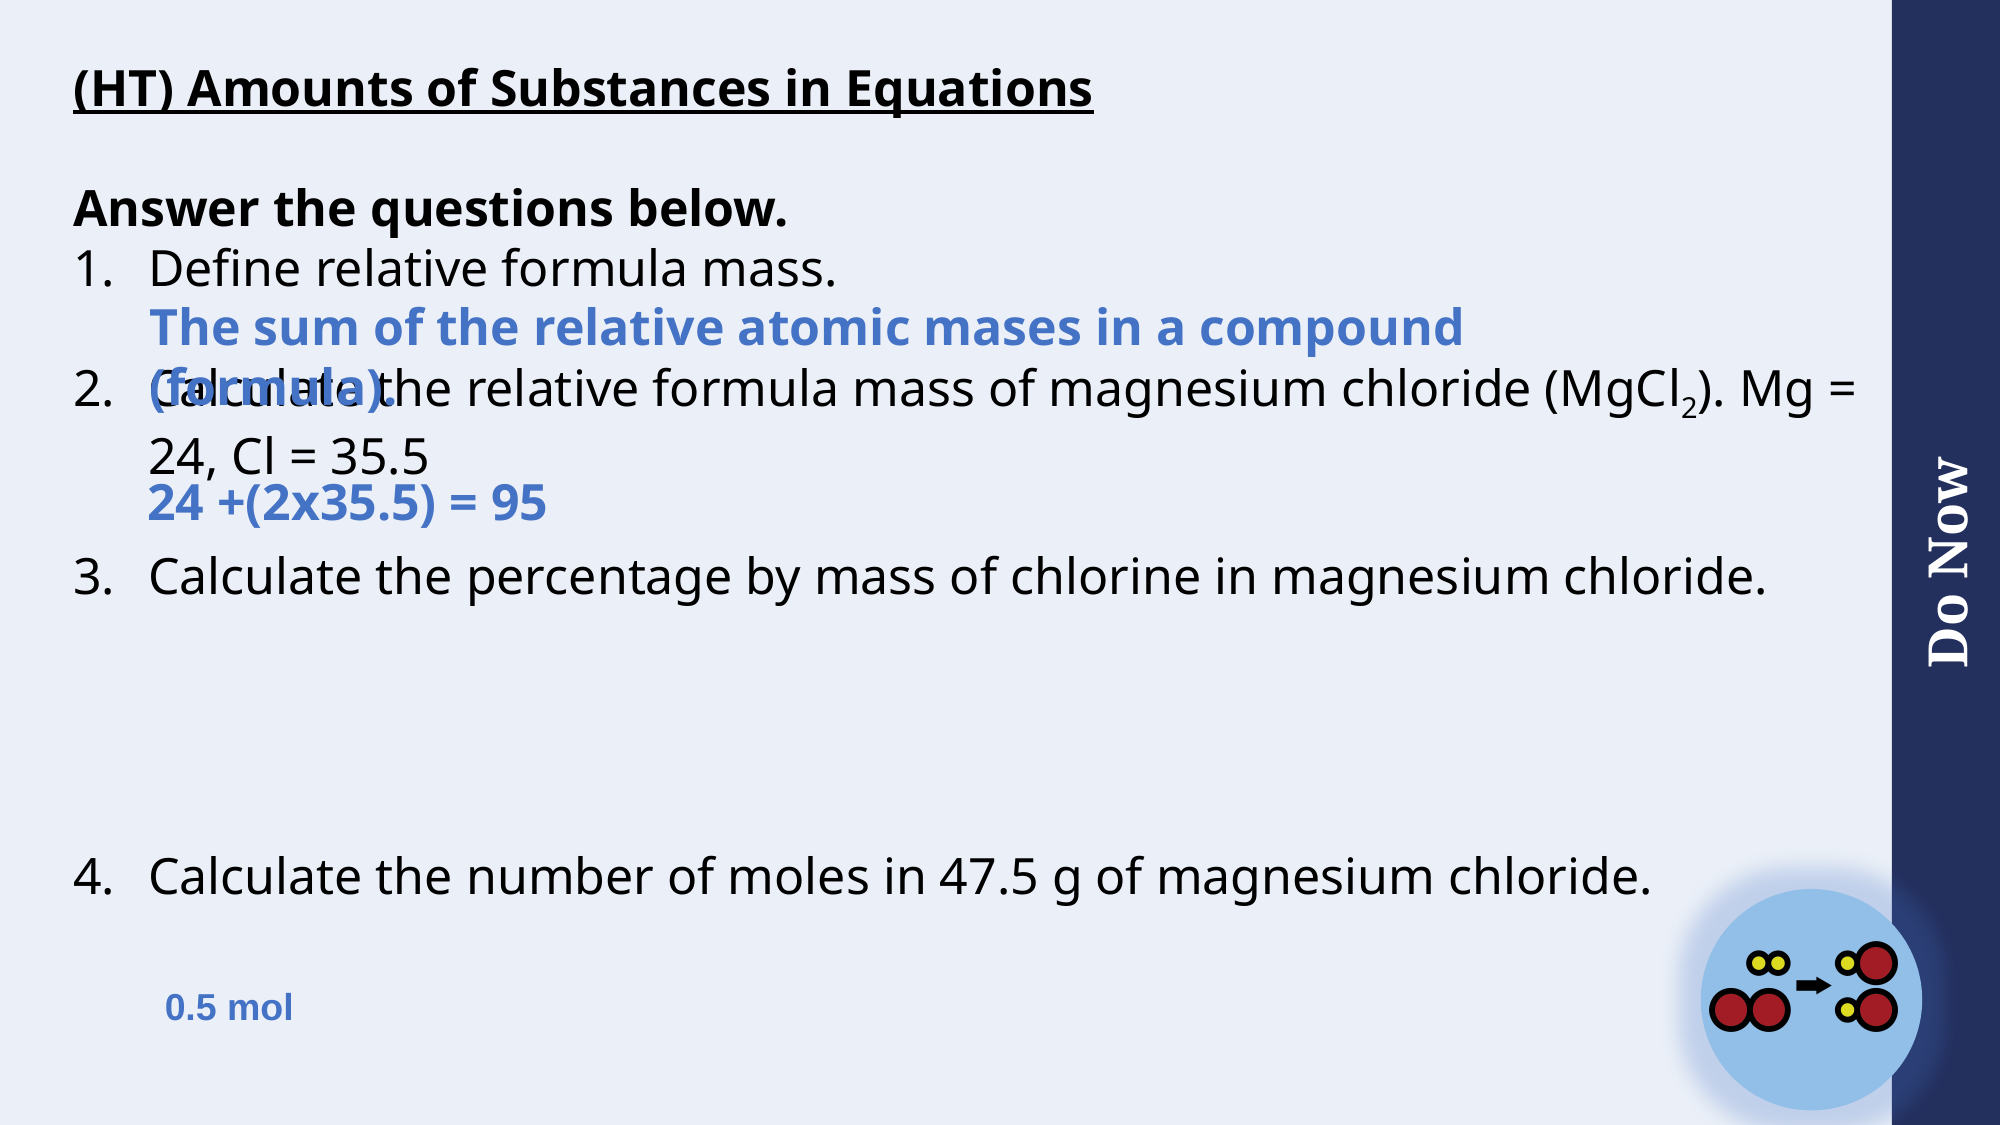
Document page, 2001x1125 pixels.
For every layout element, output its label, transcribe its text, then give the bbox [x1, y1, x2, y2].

text_box The sum of the relative atomic mases in a compound (formula). [134, 288, 1738, 424]
text_box 24 +(2x35.5) = 95 [131, 463, 926, 539]
text_box (HT) Amounts of Substances in Equations Answer the questions below. Define relative formula mass. Calculate the relative formula mass of magnesium chloride (MgCl2). Mg = 24, Cl = 35.5 Calculate the percentage by mass of chlorine in magnesium chloride. Calculate the number of moles in 47.5 g of magnesium chloride. [58, 48, 1885, 912]
picture [1709, 941, 1898, 1032]
